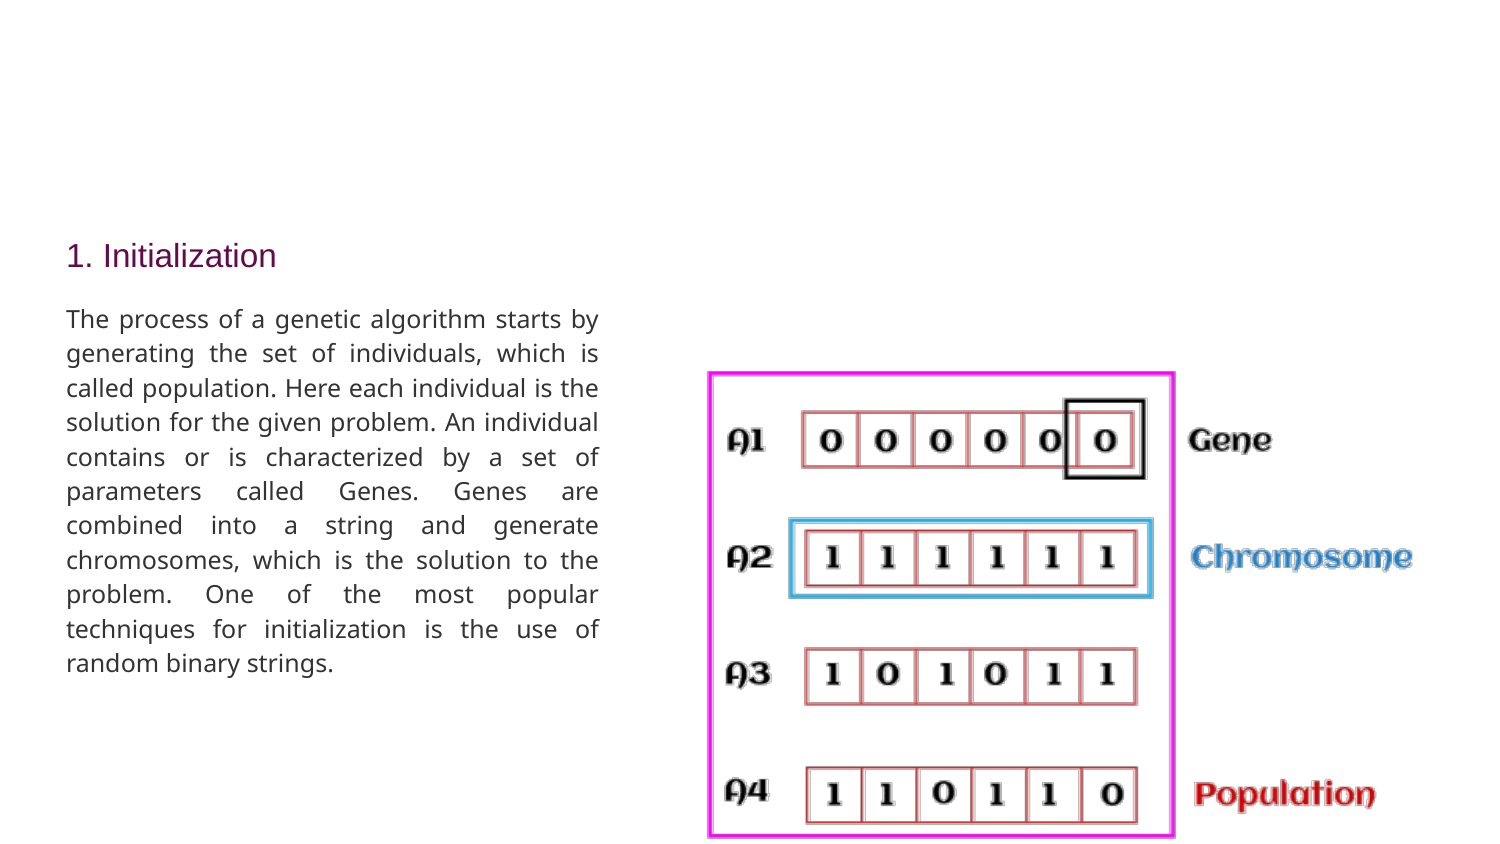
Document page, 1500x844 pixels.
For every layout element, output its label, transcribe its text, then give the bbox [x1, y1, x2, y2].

picture [695, 356, 1478, 844]
list 1. Initialization The process of a genetic algorithm starts by generating the set of individuals, which is called population. Here each individual is the solution for the given problem. An individual contains or is characterized by a set of parameters called Genes. Genes are combined into a string and generate chromosomes, which is the solution to the problem. One of the most popular techniques for initialization is the use of random binary strings. [51, 207, 615, 741]
